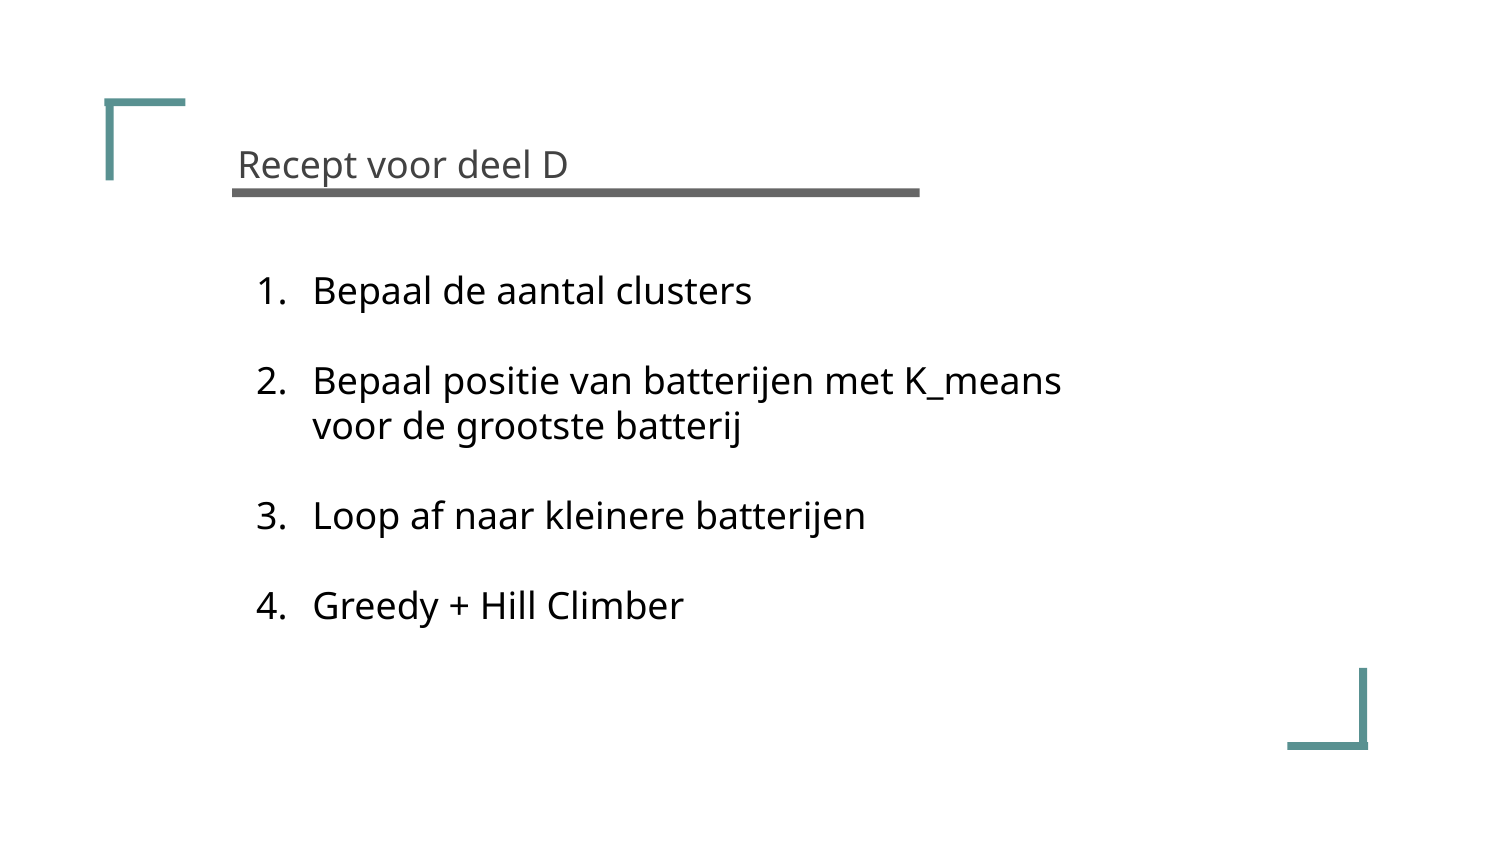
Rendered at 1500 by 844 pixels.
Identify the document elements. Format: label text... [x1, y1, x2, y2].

text_box Bepaal de aantal clusters Bepaal positie van batterijen met K_means voor de grootste batterij Loop af naar kleinere batterijen Greedy + Hill Climber [222, 268, 1101, 761]
text_box [232, 188, 920, 198]
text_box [105, 97, 184, 181]
list Recept voor deel D [222, 119, 1376, 269]
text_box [1289, 667, 1368, 751]
